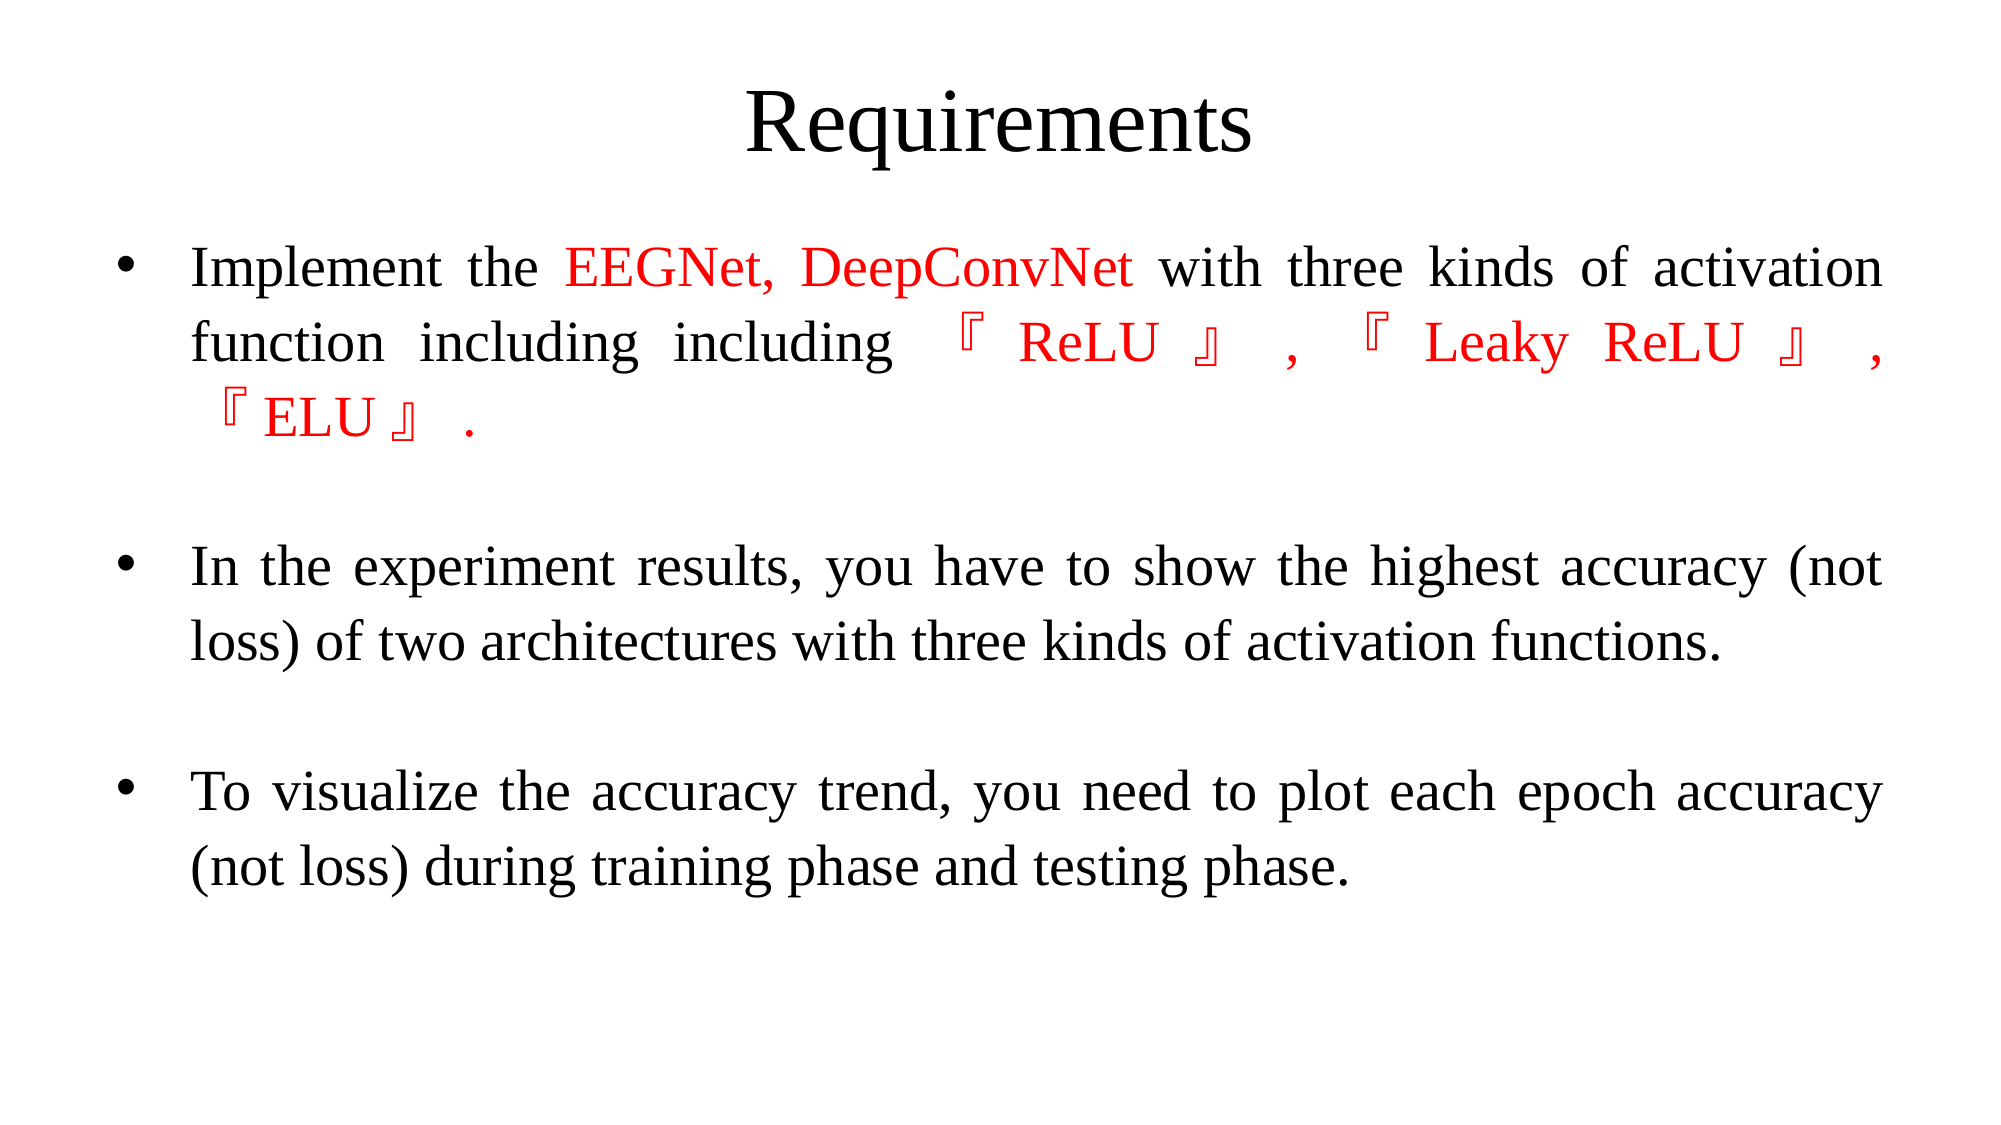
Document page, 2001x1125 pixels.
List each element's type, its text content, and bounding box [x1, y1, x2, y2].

text_box Requirements [0, 1, 2000, 243]
text_box Implement the EEGNet, DeepConvNet with three kinds of activation function including including『ReLU』,『Leaky ReLU』, 『ELU』. In the experiment results, you have to show the highest accuracy (not loss) of two architectures with three kinds of activation functions. To visualize the accuracy trend, you need to plot each epoch accuracy (not loss) during training phase and testing phase. [101, 215, 1899, 904]
